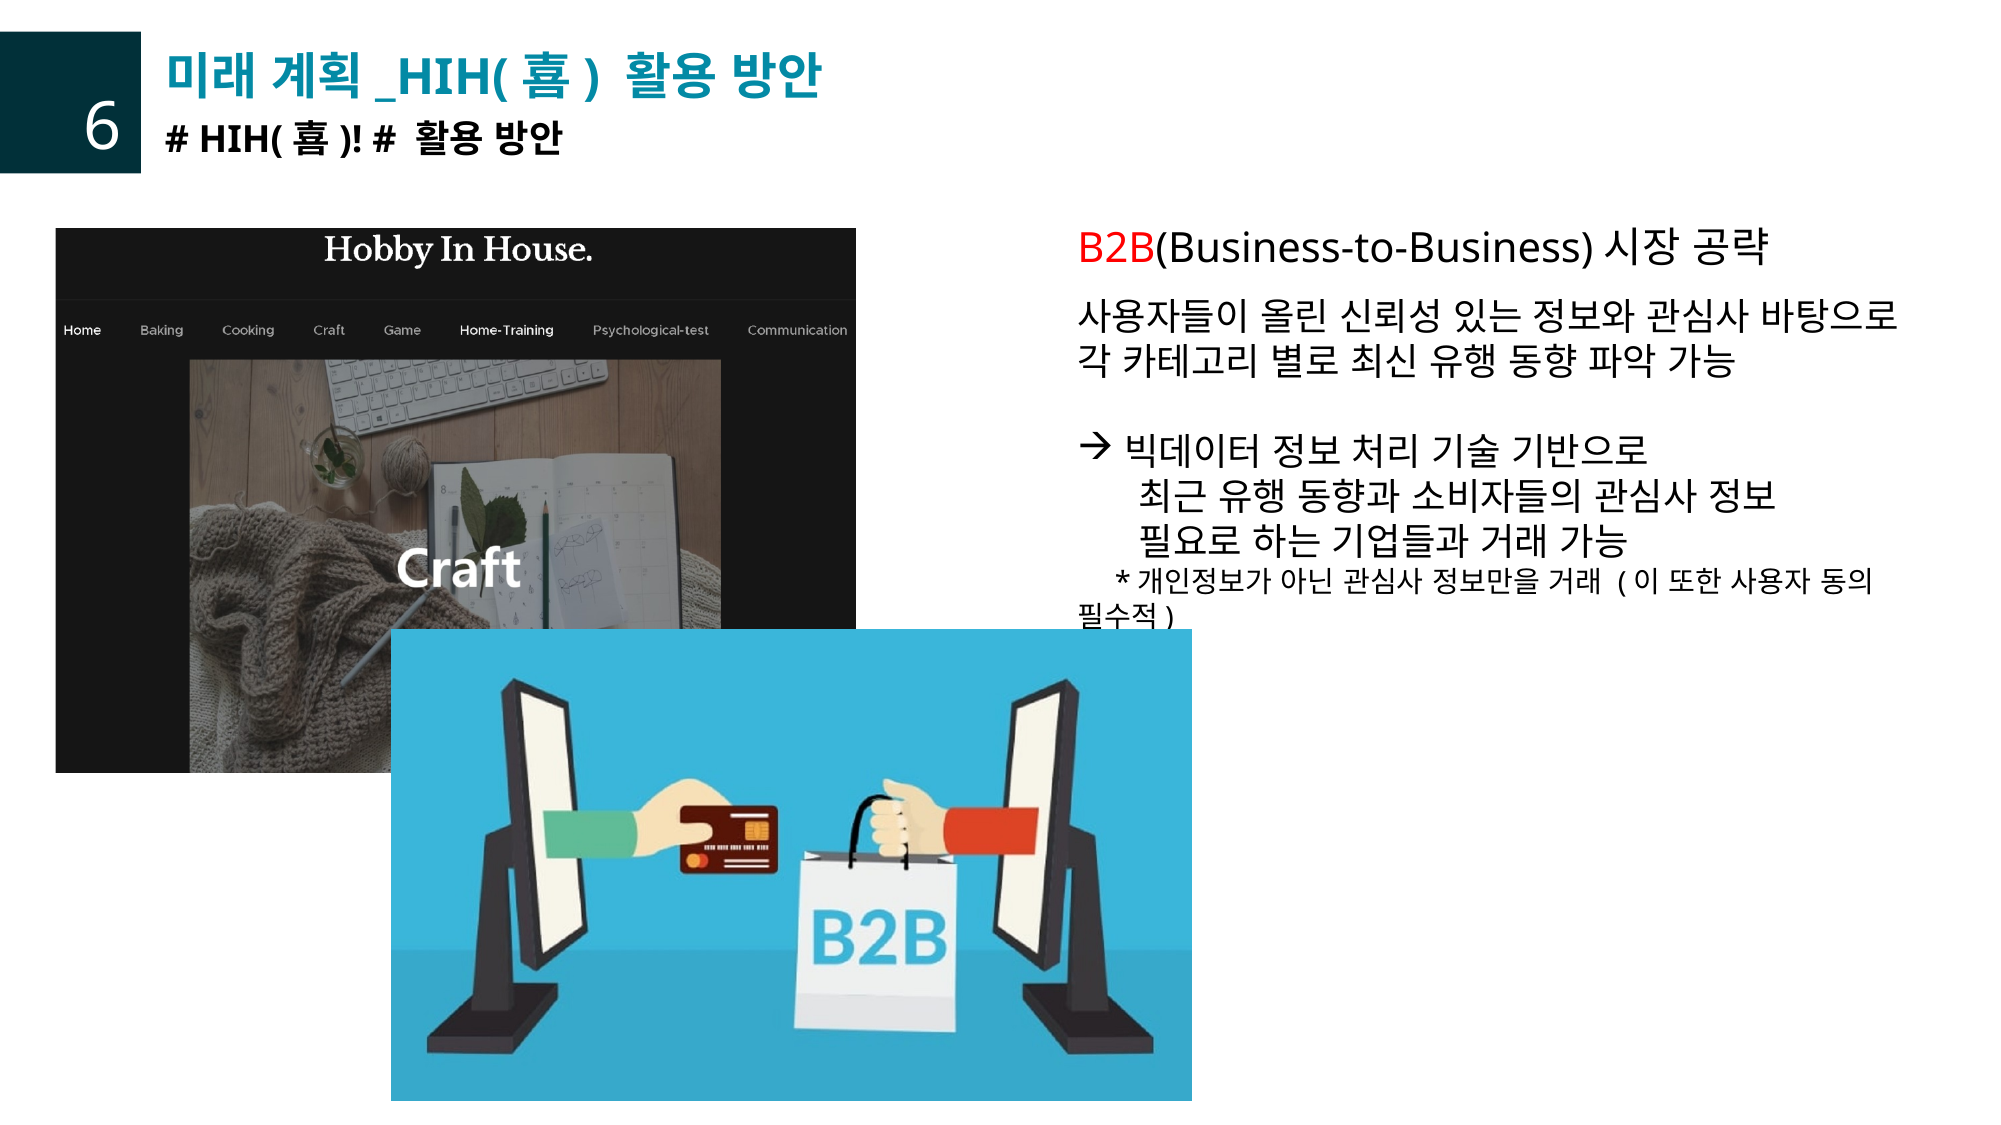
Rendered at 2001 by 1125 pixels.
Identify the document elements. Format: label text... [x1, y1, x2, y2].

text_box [149, 37, 840, 168]
picture [55, 228, 1192, 1101]
text_box [0, 31, 142, 174]
text_box B2B(Business-to-Business)시장 공략 사용자들이 올린 신뢰성 있는 정보와 관심사 바탕으로 각 카테고리 별로 최신 유행 동향 파악 가능 빅데이터 정보 처리 기술 기반으로 최근 유행 동향과 소비자들의 관심사 정보 필요로 하는 기업들과 거래 가능 *개인정보가 아닌 관심사 정보만을 거래 (이 또한 사용자 동의 필수적) [1062, 188, 1955, 641]
text_box 6 [68, 75, 137, 171]
